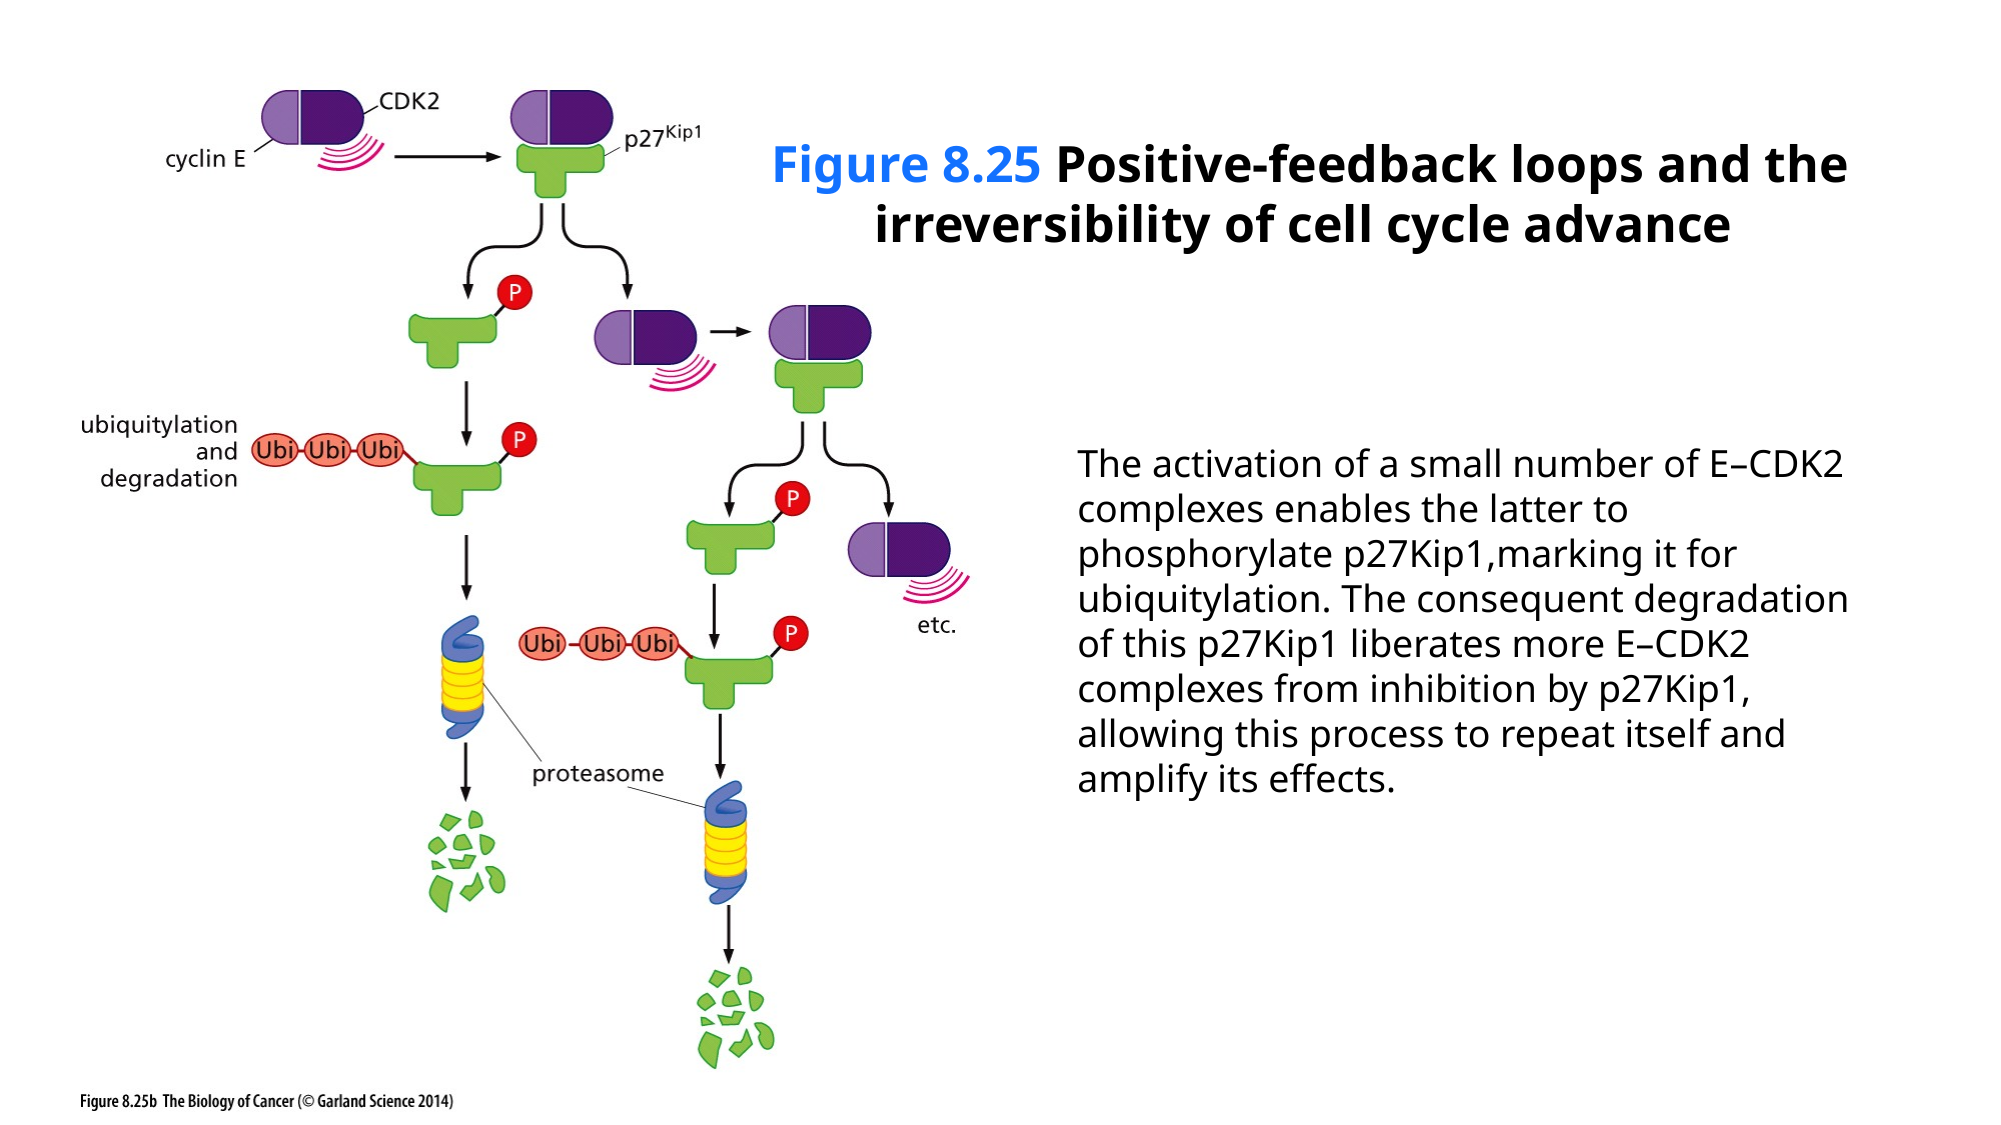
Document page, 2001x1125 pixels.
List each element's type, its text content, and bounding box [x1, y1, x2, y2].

text_box The activation of a small number of E–CDK2 complexes enables the latter to phosphorylate p27Kip1,marking it for ubiquitylation. The consequent degradation of this p27Kip1 liberates more E–CDK2 complexes from inhibition by p27Kip1, allowing this process to repeat itself and amplify its effects. [1062, 432, 1878, 807]
text_box Figure 8.25 Positive-feedback loops and the irreversibility of cell cycle advance [980, 125, 1899, 261]
picture [72, 80, 980, 1115]
